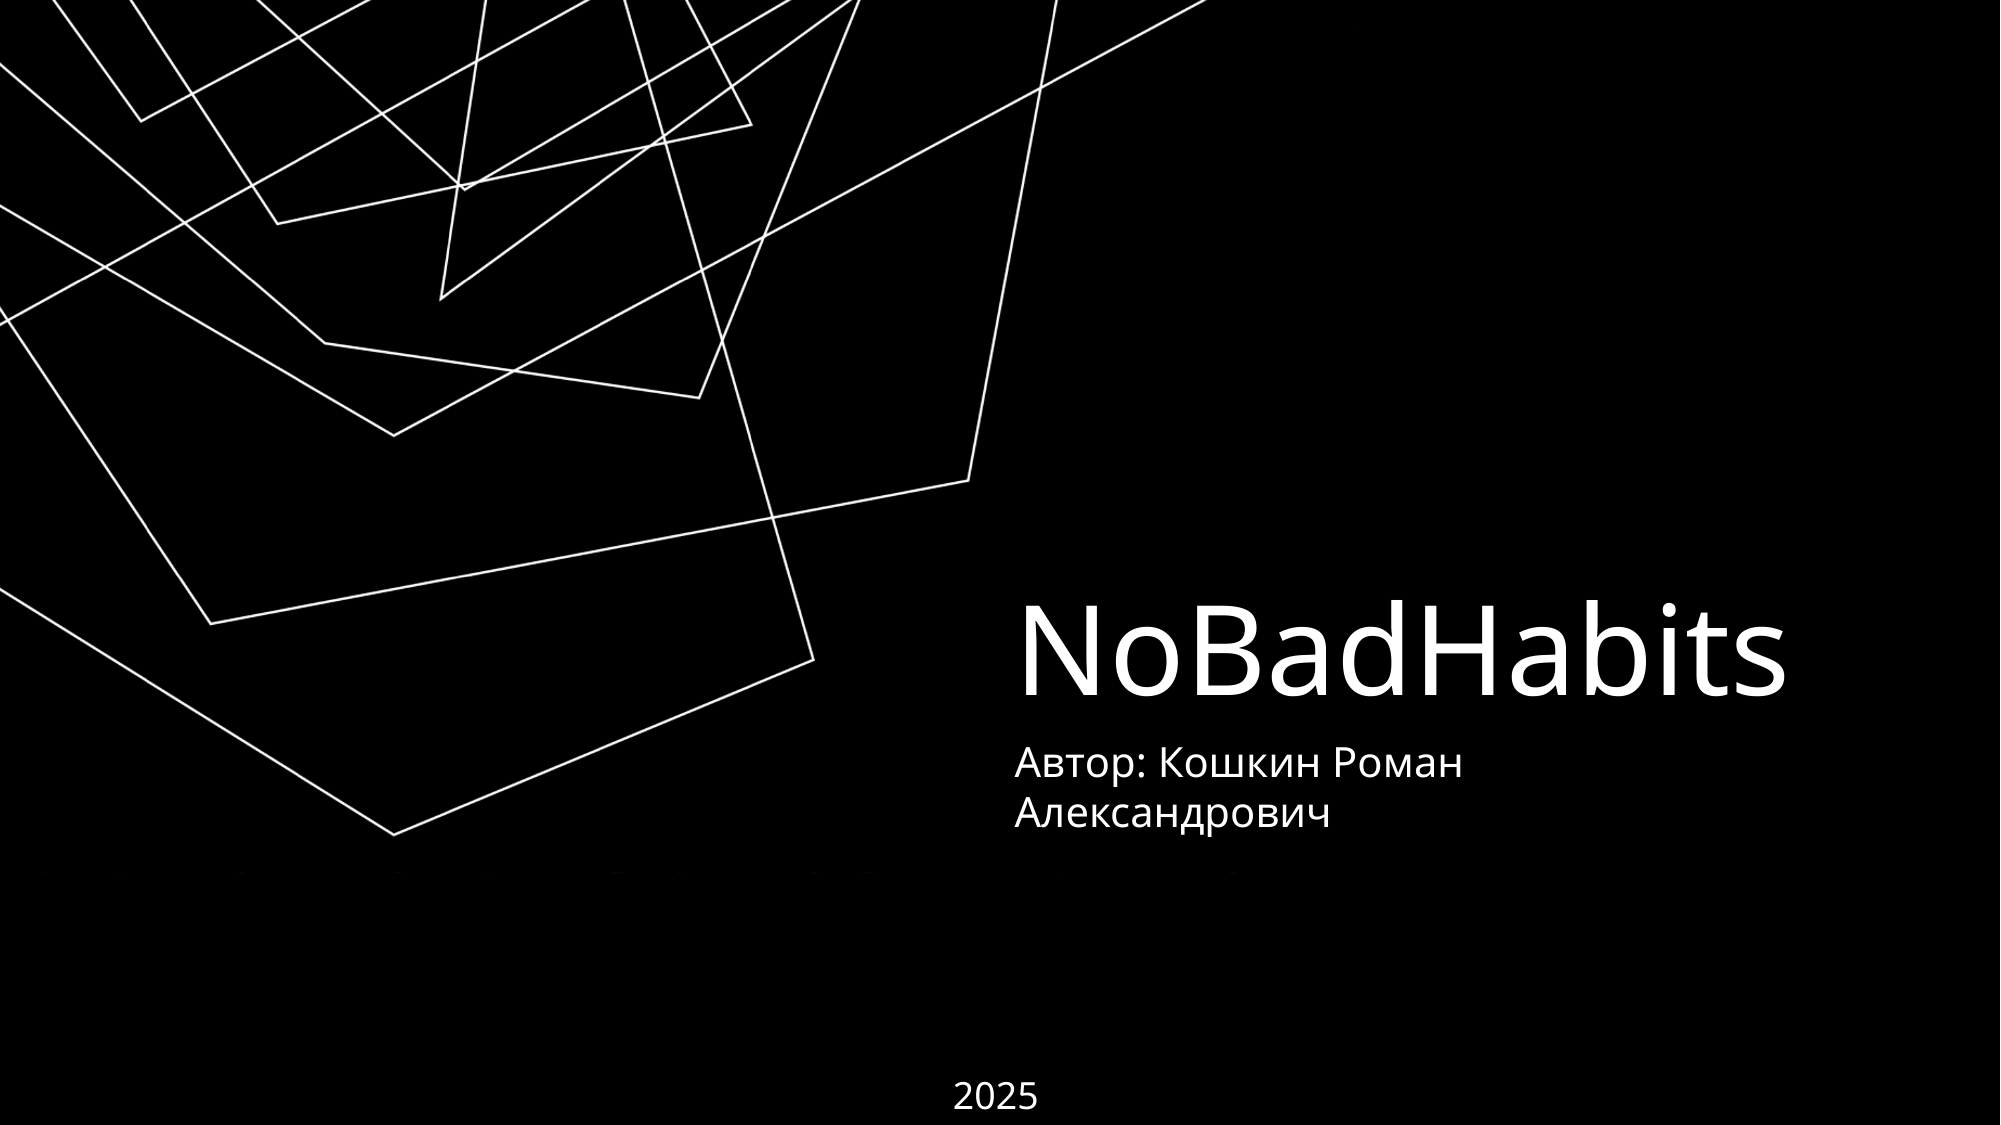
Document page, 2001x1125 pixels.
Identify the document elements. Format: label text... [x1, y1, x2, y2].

picture [0, 0, 1356, 873]
text_box 2025 [937, 1064, 1062, 1125]
text_box NoBadHabits [999, 562, 1844, 728]
text_box Автор: Кошкин Роман Александрович [999, 728, 1513, 844]
